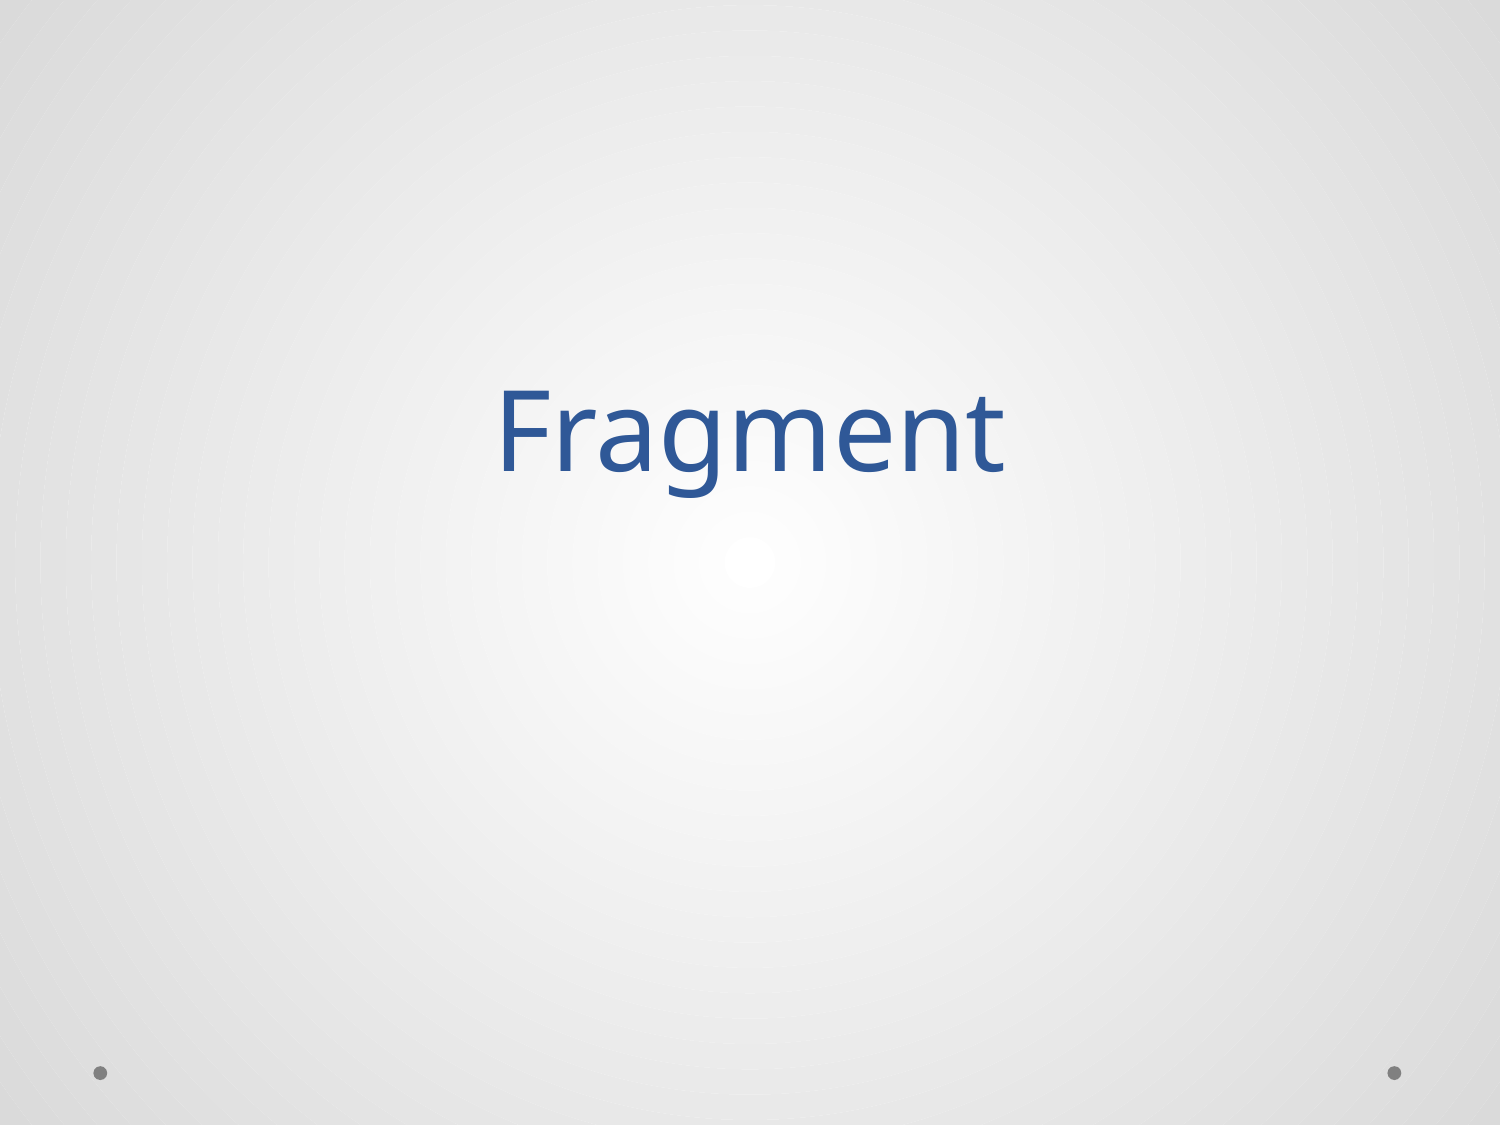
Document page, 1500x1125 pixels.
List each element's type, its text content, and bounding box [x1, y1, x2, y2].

title Fragment [75, 302, 1425, 565]
